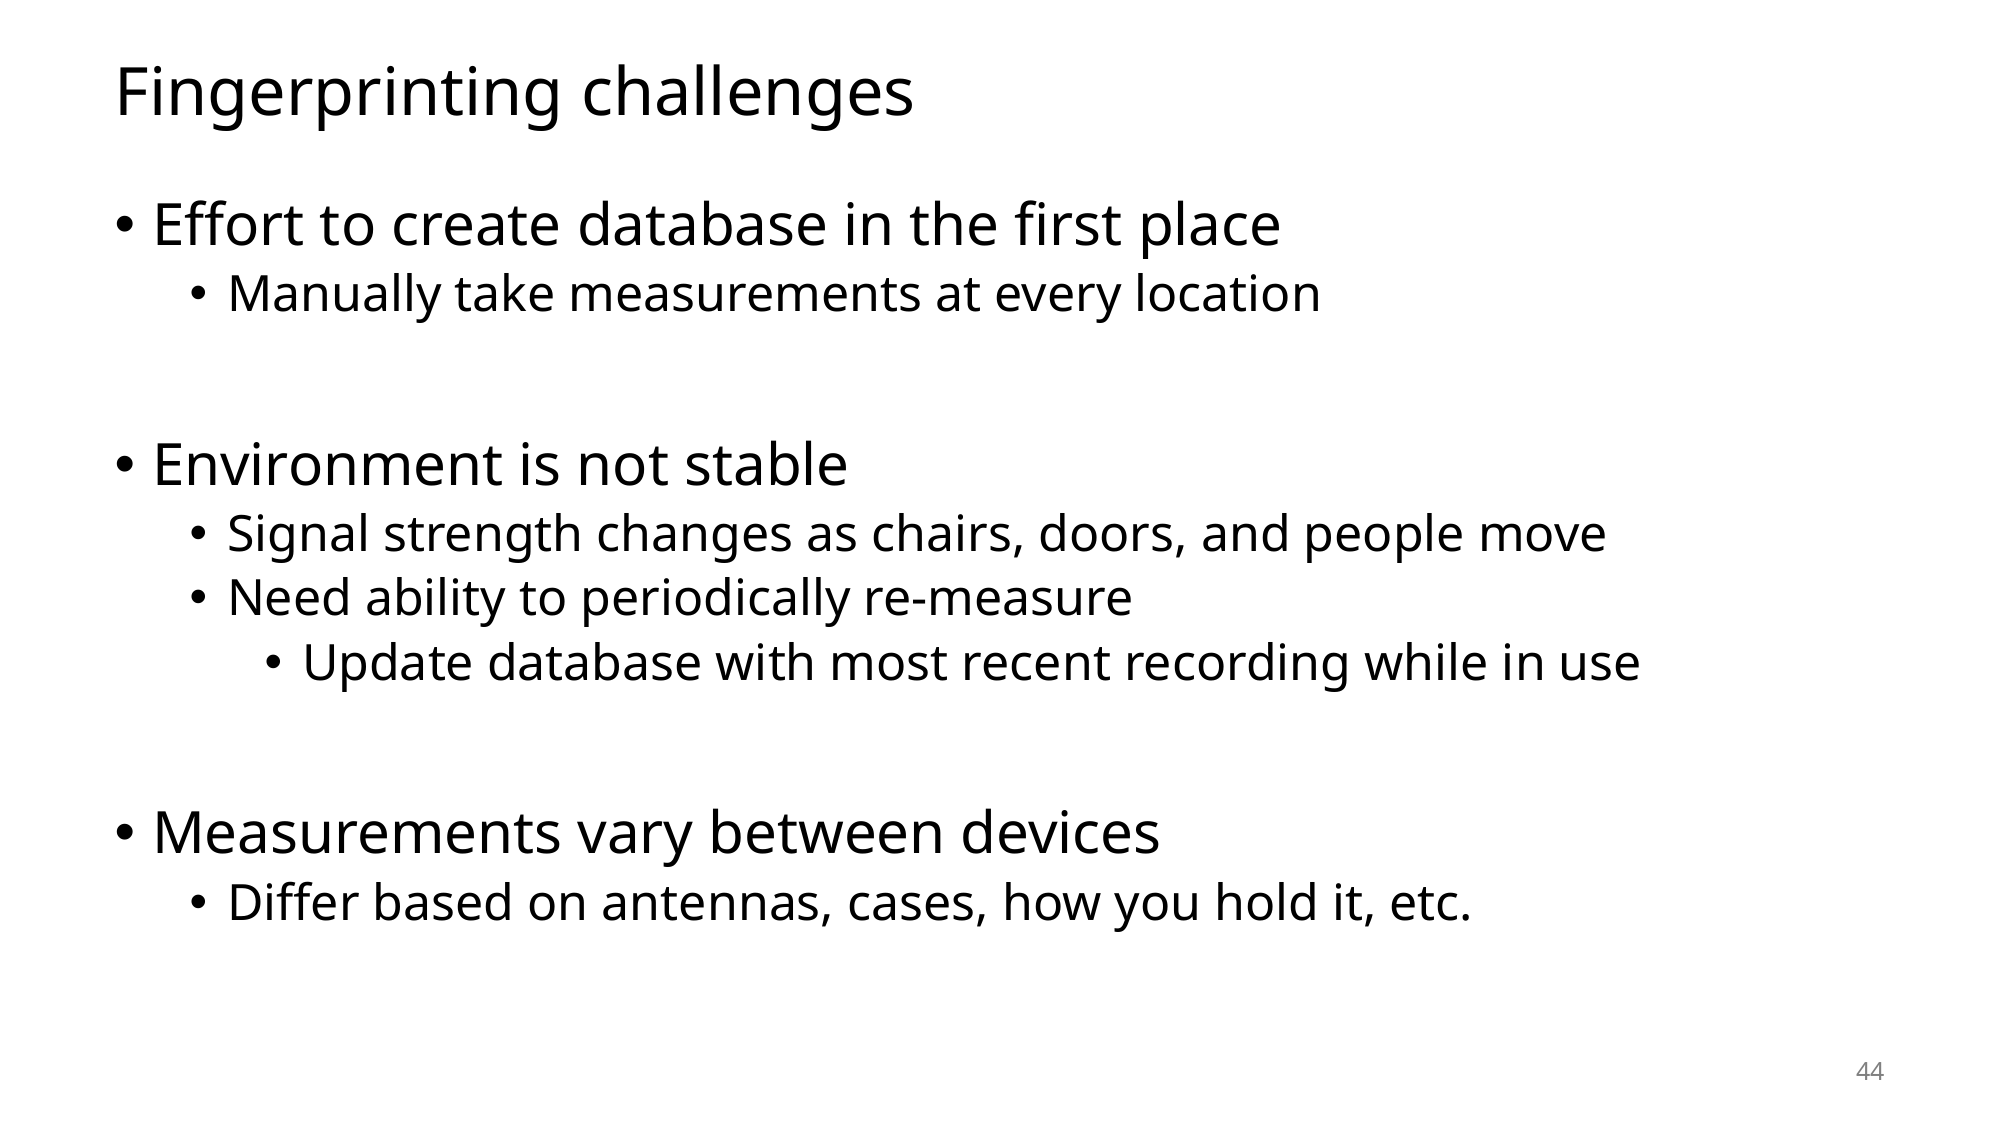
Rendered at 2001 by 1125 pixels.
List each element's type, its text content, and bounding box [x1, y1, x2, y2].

slide_number 44 [1749, 1042, 1900, 1103]
list Effort to create database in the first place Manually take measurements at every location Environment is not stable Signal strength changes as chairs, doors, and people move Need ability to periodically re-measure Update database with most recent recording while in use Measurements vary between devices Differ based on antennas, cases, how you hold it, etc. [99, 187, 1900, 1013]
title Fingerprinting challenges [99, 37, 1900, 150]
